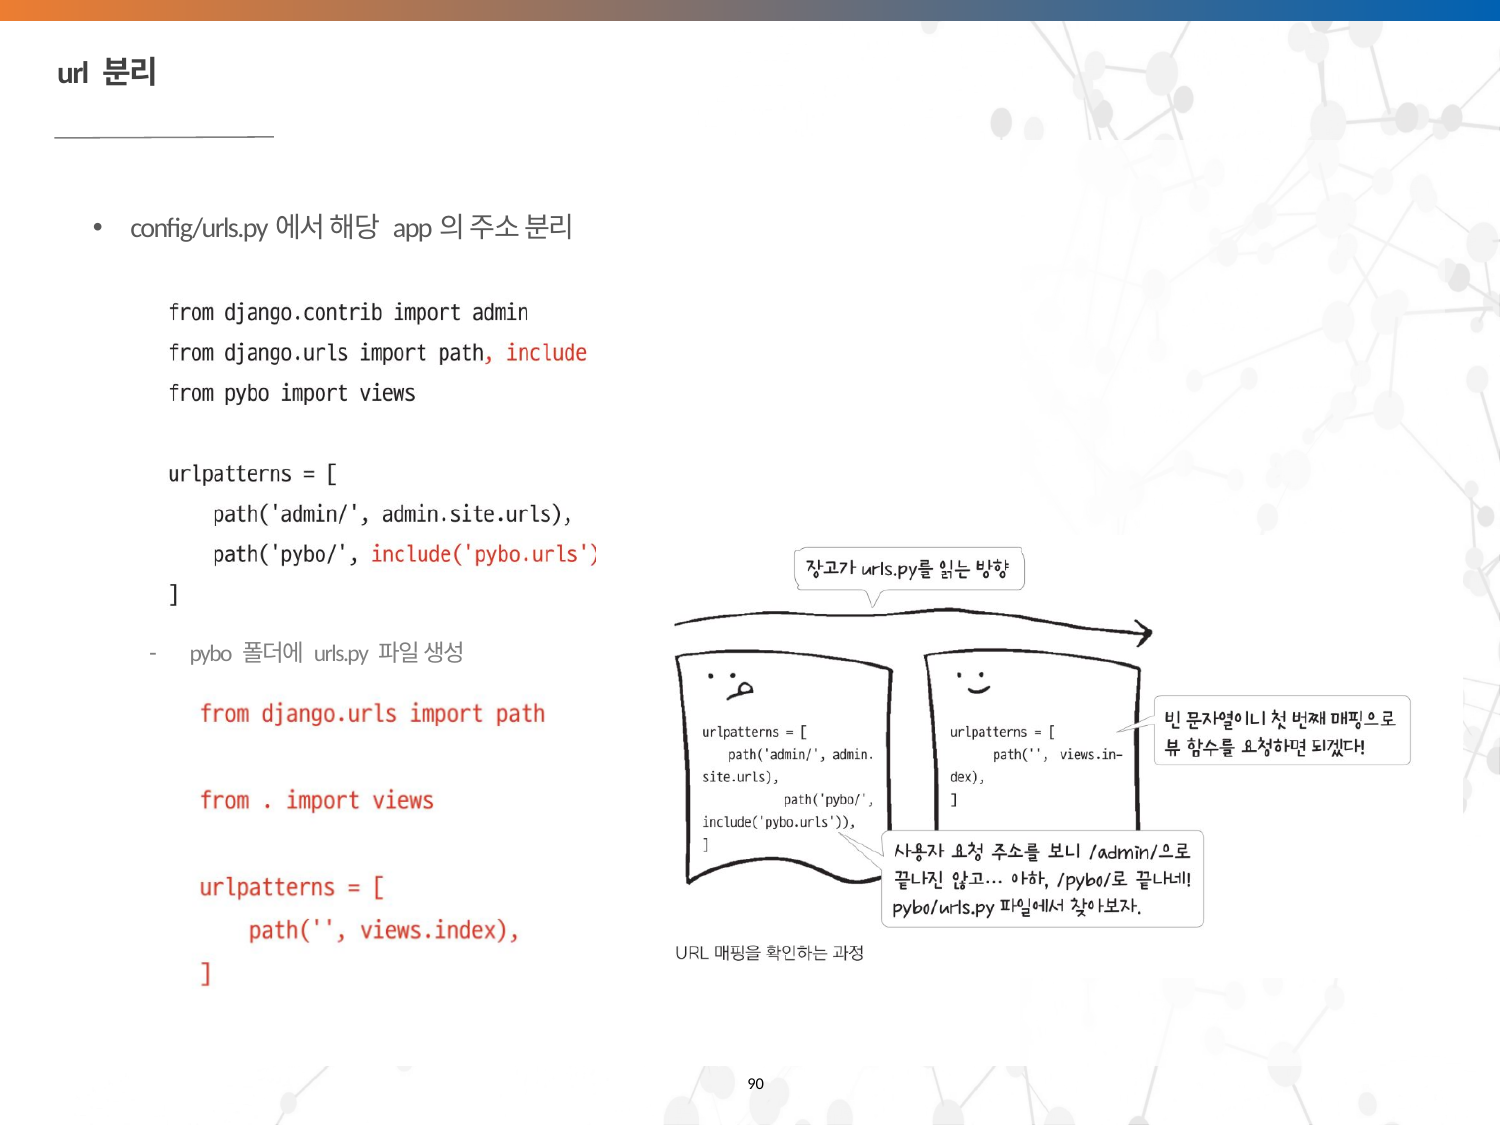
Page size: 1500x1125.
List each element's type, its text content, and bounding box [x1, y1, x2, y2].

list config/urls.py에서 해당 app의 주소 분리 pybo 폴더에 urls.py 파일 생성 [78, 193, 1433, 1035]
slide_number 90 [586, 1065, 925, 1125]
picture [153, 284, 1463, 998]
title url 분리 [42, 49, 872, 117]
